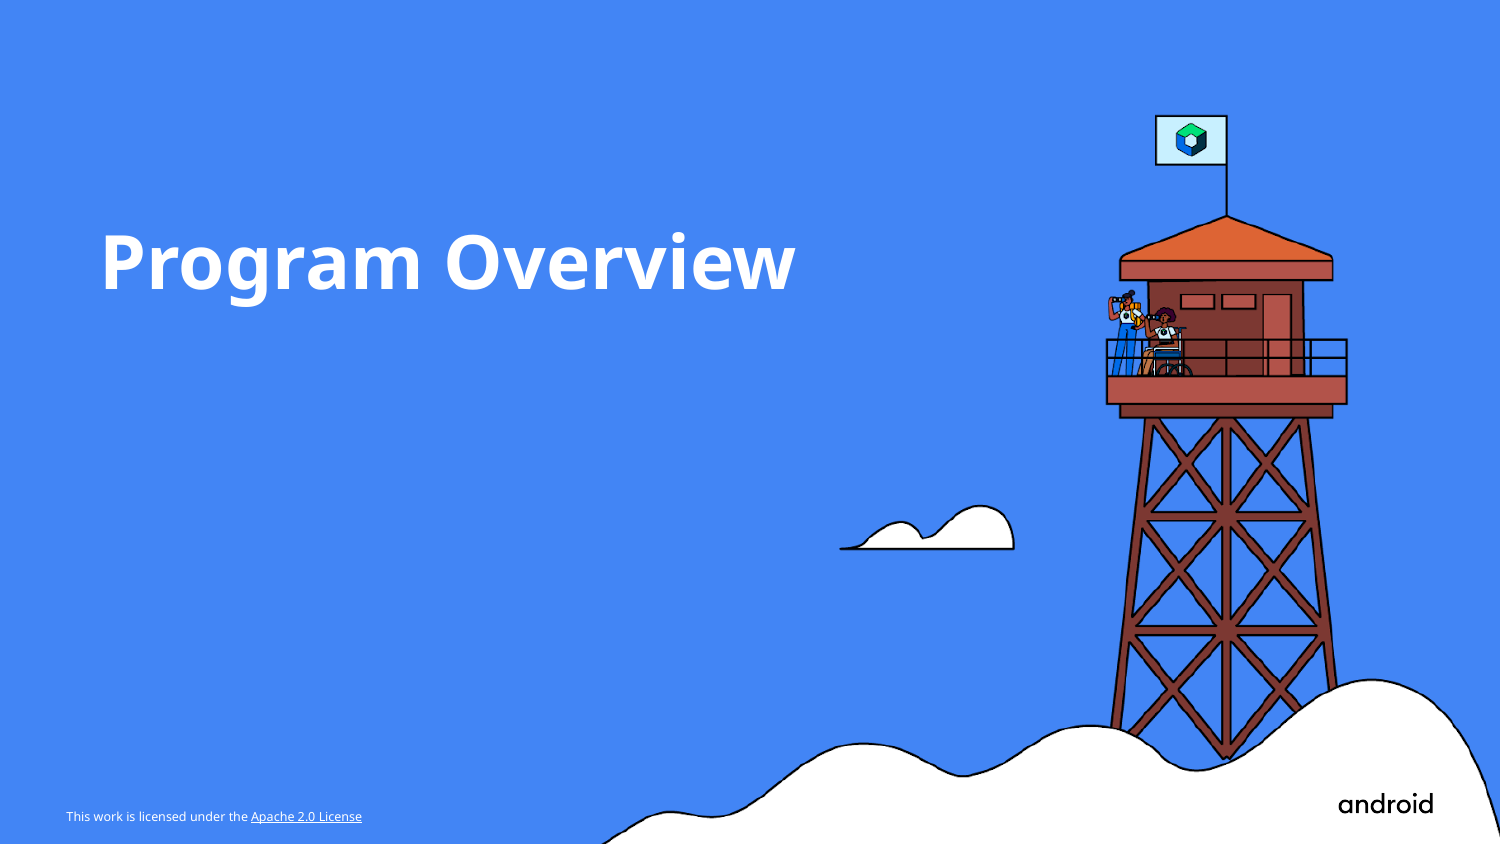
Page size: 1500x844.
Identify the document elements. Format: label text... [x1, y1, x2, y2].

picture [0, 0, 1500, 844]
title Program Overview [84, 199, 987, 329]
